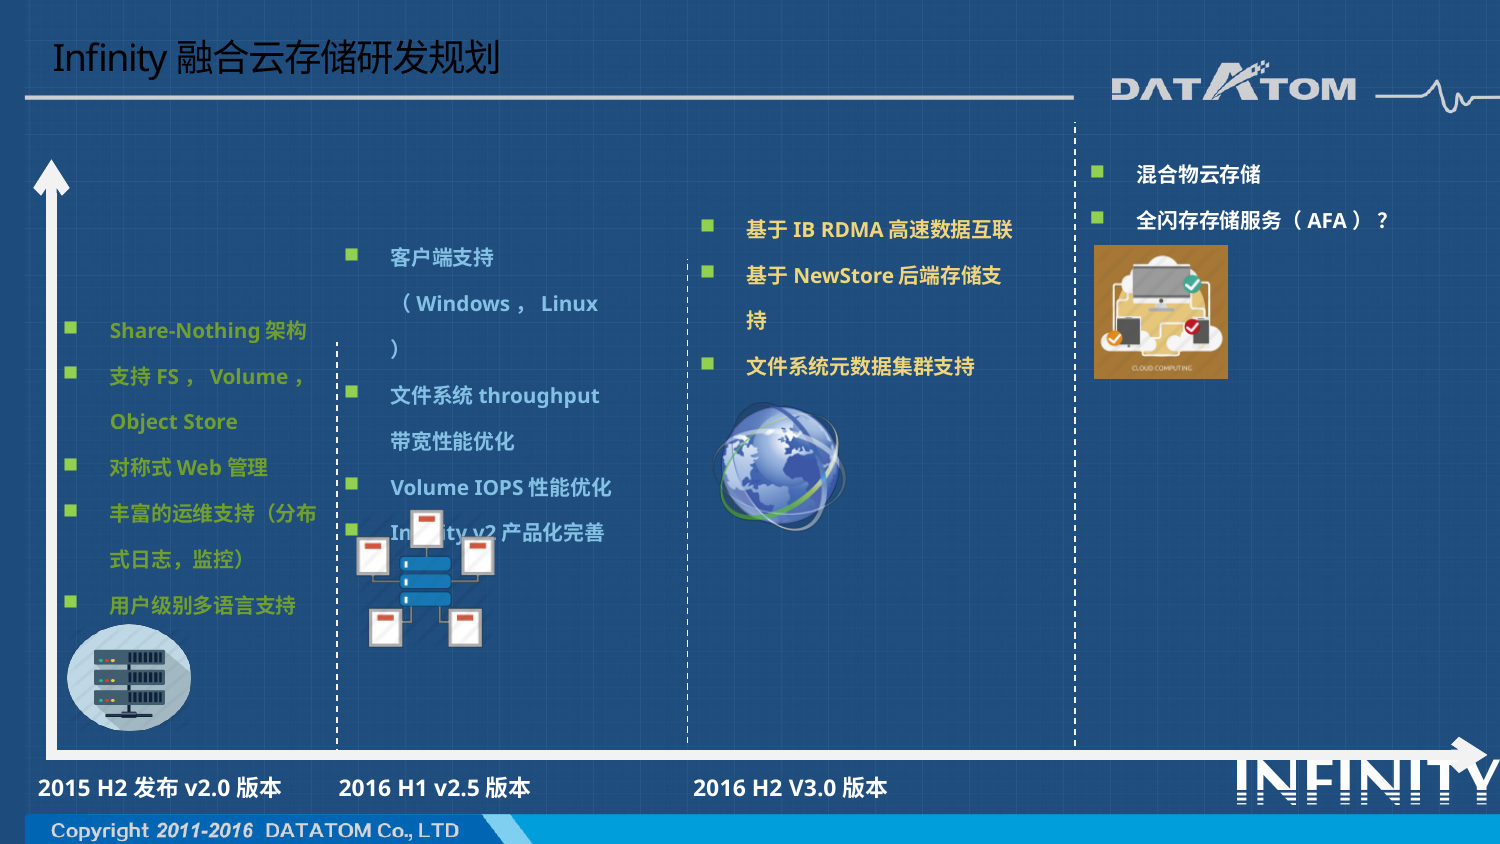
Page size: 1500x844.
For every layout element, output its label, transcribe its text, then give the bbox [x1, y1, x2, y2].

title Infinity融合云存储研发规划 [37, 21, 1410, 97]
text_box 2016 H2 V3.0版本 [678, 766, 904, 809]
text_box 混合物云存储 全闪存存储服务（AFA） ？ [1079, 133, 1425, 241]
text_box 客户端支持（Windows，Linux） 文件系统throughput带宽性能优化 Volume IOPS性能优化 Infinity v2产品化完善 [329, 216, 638, 553]
text_box 2015 H2发布v2.0版本 [23, 766, 297, 809]
text_box 2016 H1 v2.5版本 [323, 766, 547, 809]
text_box Share-Nothing架构 支持FS，Volume，Object Store 对称式Web管理 丰富的运维支持（分布式日志，监控） 用户级别多语言支持 [55, 197, 334, 717]
text_box 基于IB RDMA高速数据互联 基于NewStore后端存储支持 文件系统元数据集群支持 [685, 188, 1033, 387]
picture [24, 0, 1500, 844]
